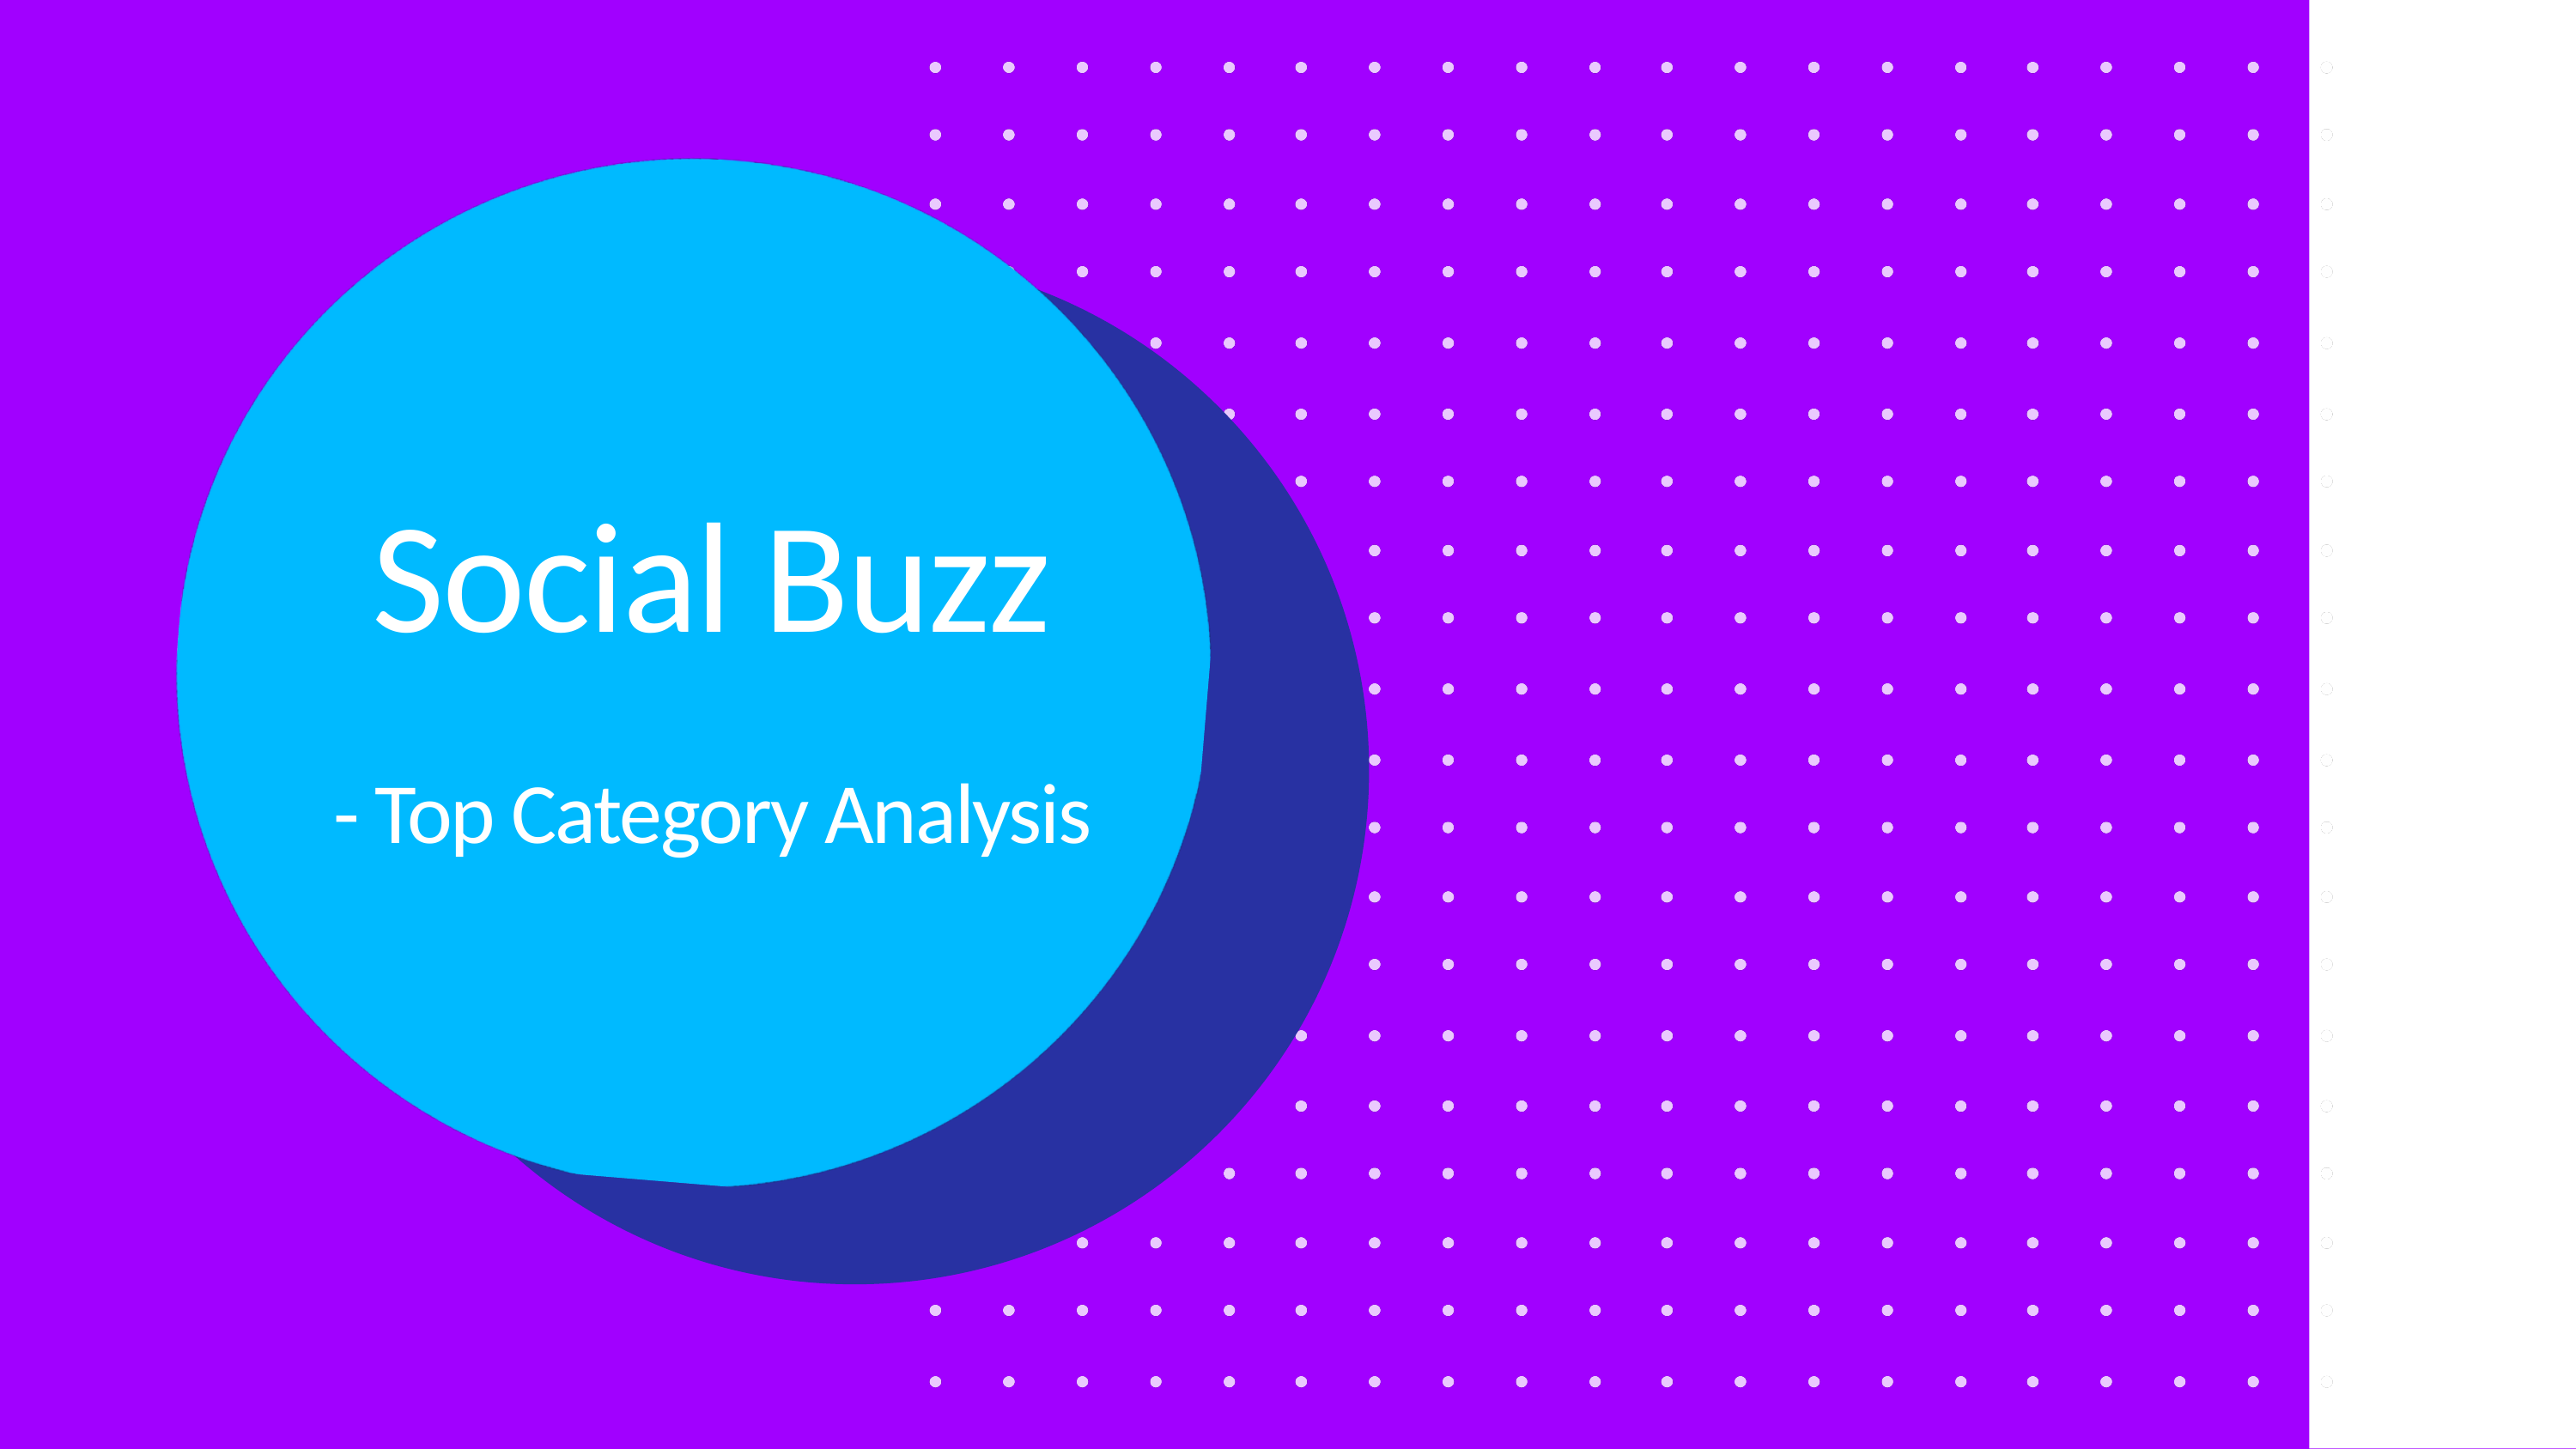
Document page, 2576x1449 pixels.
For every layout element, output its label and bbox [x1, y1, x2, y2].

text_box [2309, 0, 2576, 1449]
text_box [136, 112, 1370, 1285]
text_box [921, 57, 2337, 1392]
